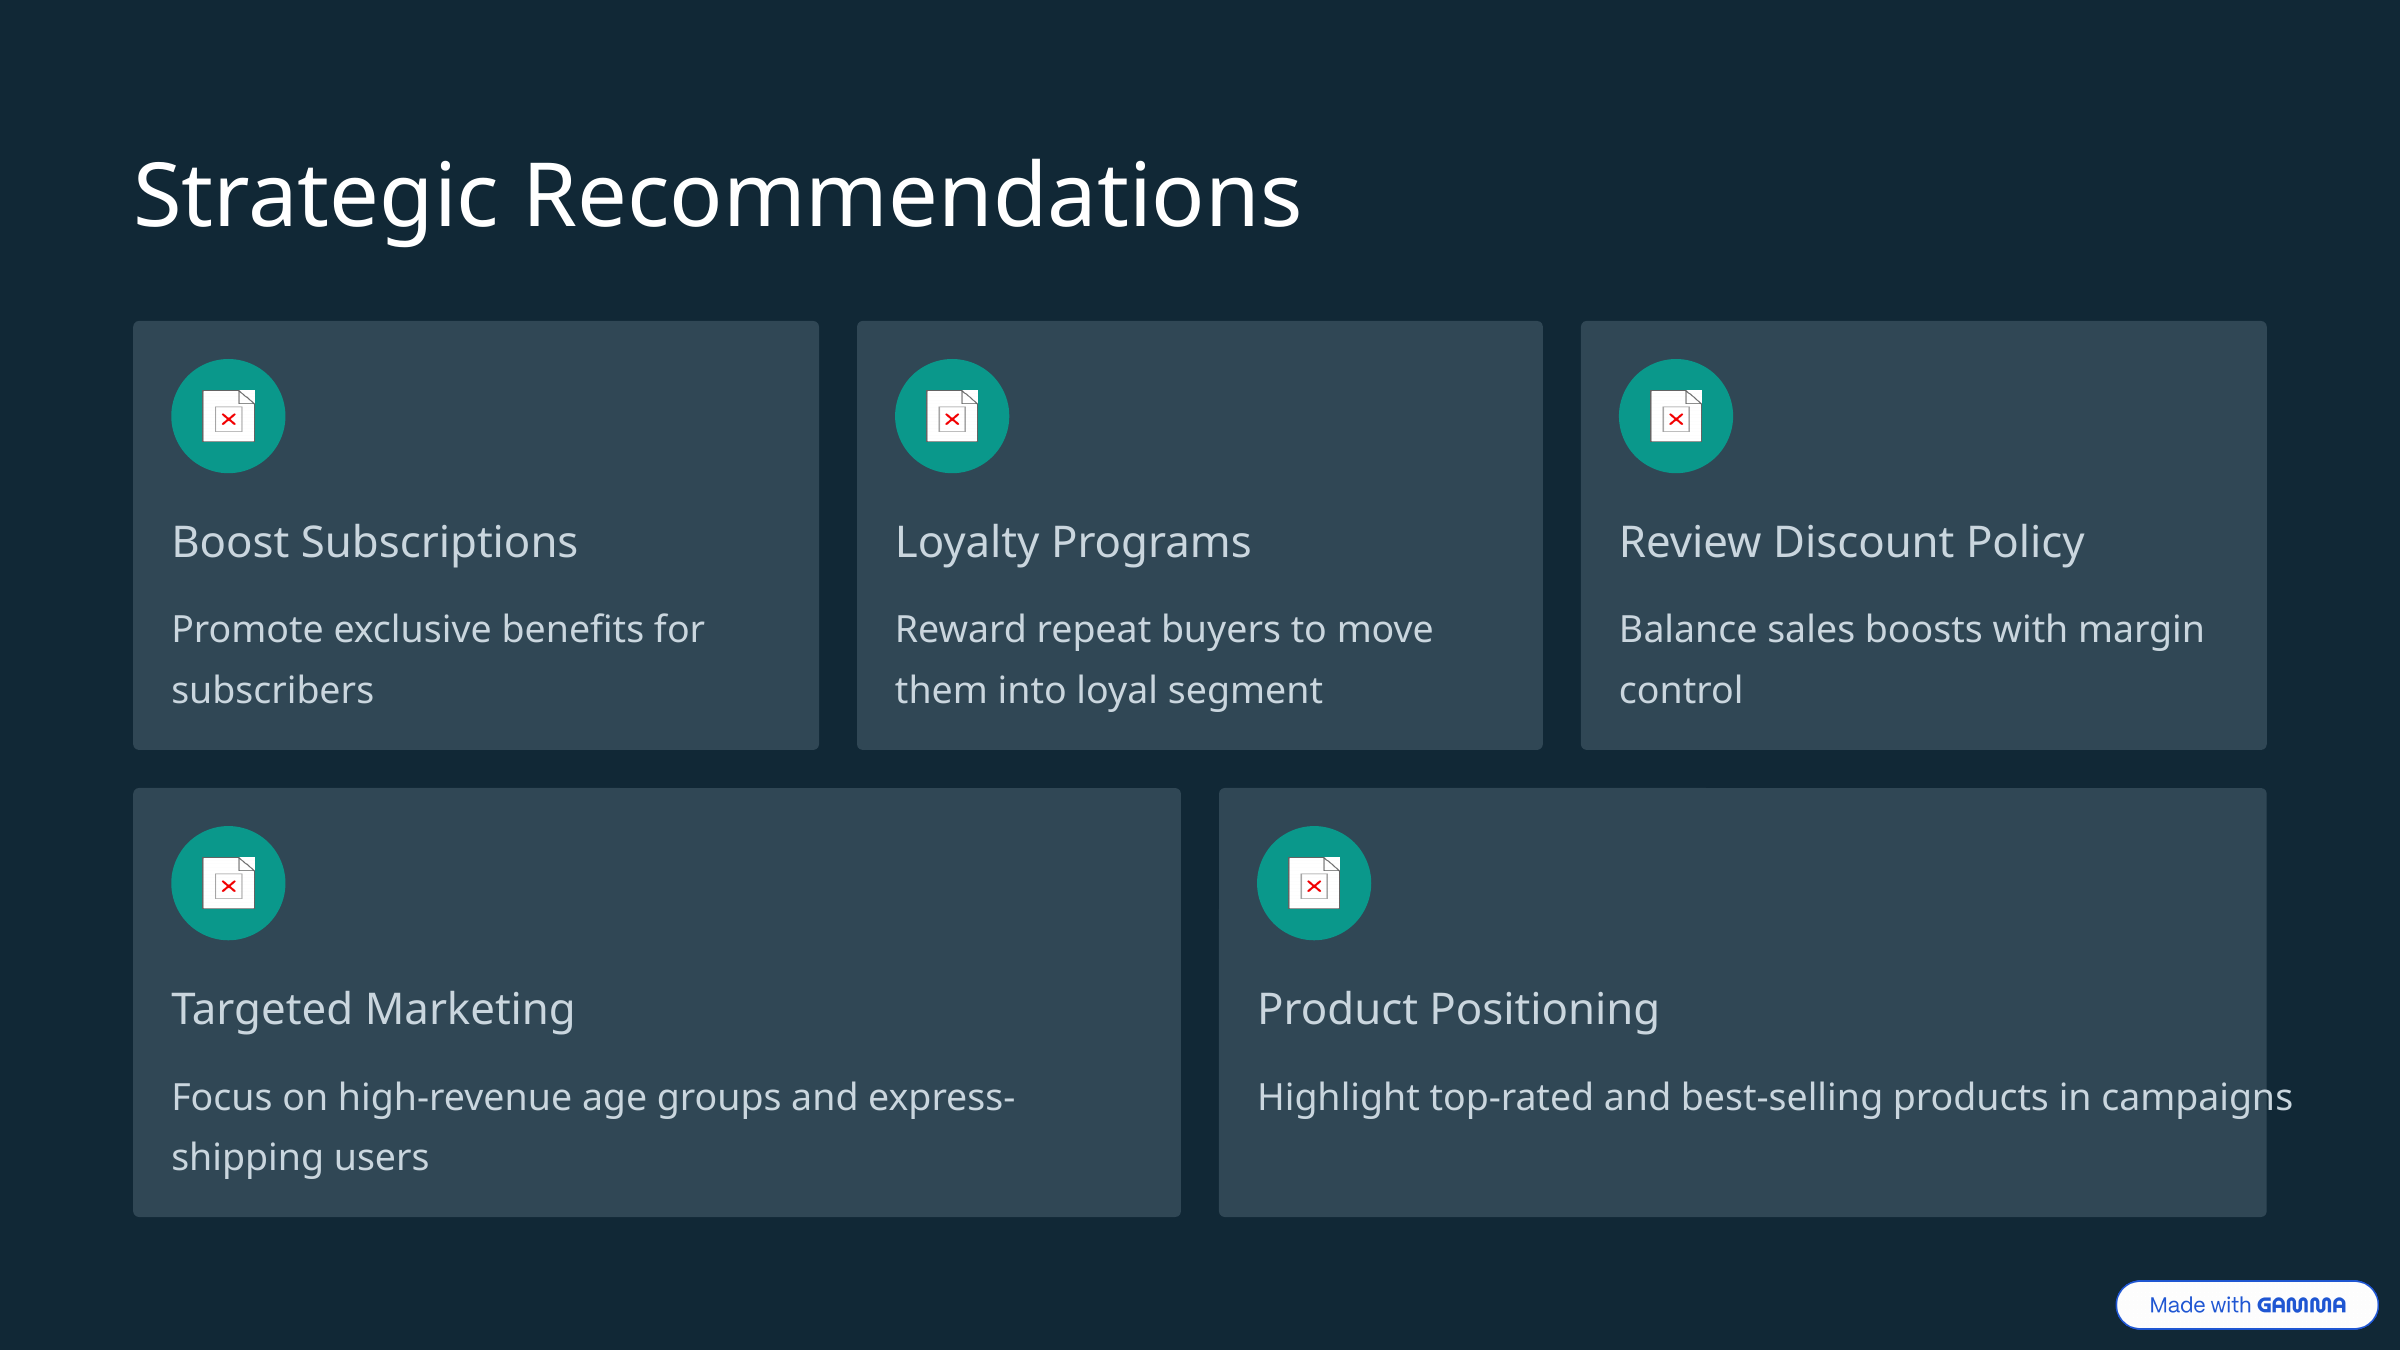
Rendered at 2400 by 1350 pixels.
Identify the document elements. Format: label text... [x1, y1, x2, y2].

text_box Boost Subscriptions [171, 511, 717, 568]
picture [202, 857, 255, 909]
text_box Highlight top-rated and best-selling products in campaigns [1257, 1057, 2229, 1119]
text_box [171, 826, 286, 941]
picture [2106, 1271, 2389, 1339]
picture [1288, 857, 1340, 909]
text_box Reward repeat buyers to move them into loyal segment [895, 590, 1505, 712]
text_box [171, 358, 286, 474]
picture [1650, 390, 1702, 442]
picture [926, 390, 978, 442]
text_box Review Discount Policy [1618, 511, 2227, 568]
text_box [895, 358, 1010, 474]
text_box Strategic Recommendations [133, 132, 1679, 245]
text_box Loyalty Programs [895, 511, 1371, 568]
text_box [1257, 826, 1372, 941]
text_box Balance sales boosts with margin control [1618, 590, 2229, 712]
text_box [1580, 320, 2267, 750]
text_box Focus on high-revenue age groups and express-shipping users [171, 1057, 1143, 1179]
text_box [857, 320, 1543, 750]
text_box [133, 320, 820, 750]
text_box Product Positioning [1257, 978, 1781, 1035]
text_box [133, 787, 1181, 1218]
text_box Targeted Marketing [171, 978, 701, 1035]
text_box [1218, 787, 2267, 1218]
picture [202, 390, 255, 442]
text_box Promote exclusive benefits for subscribers [171, 590, 781, 712]
text_box [1618, 358, 1734, 474]
